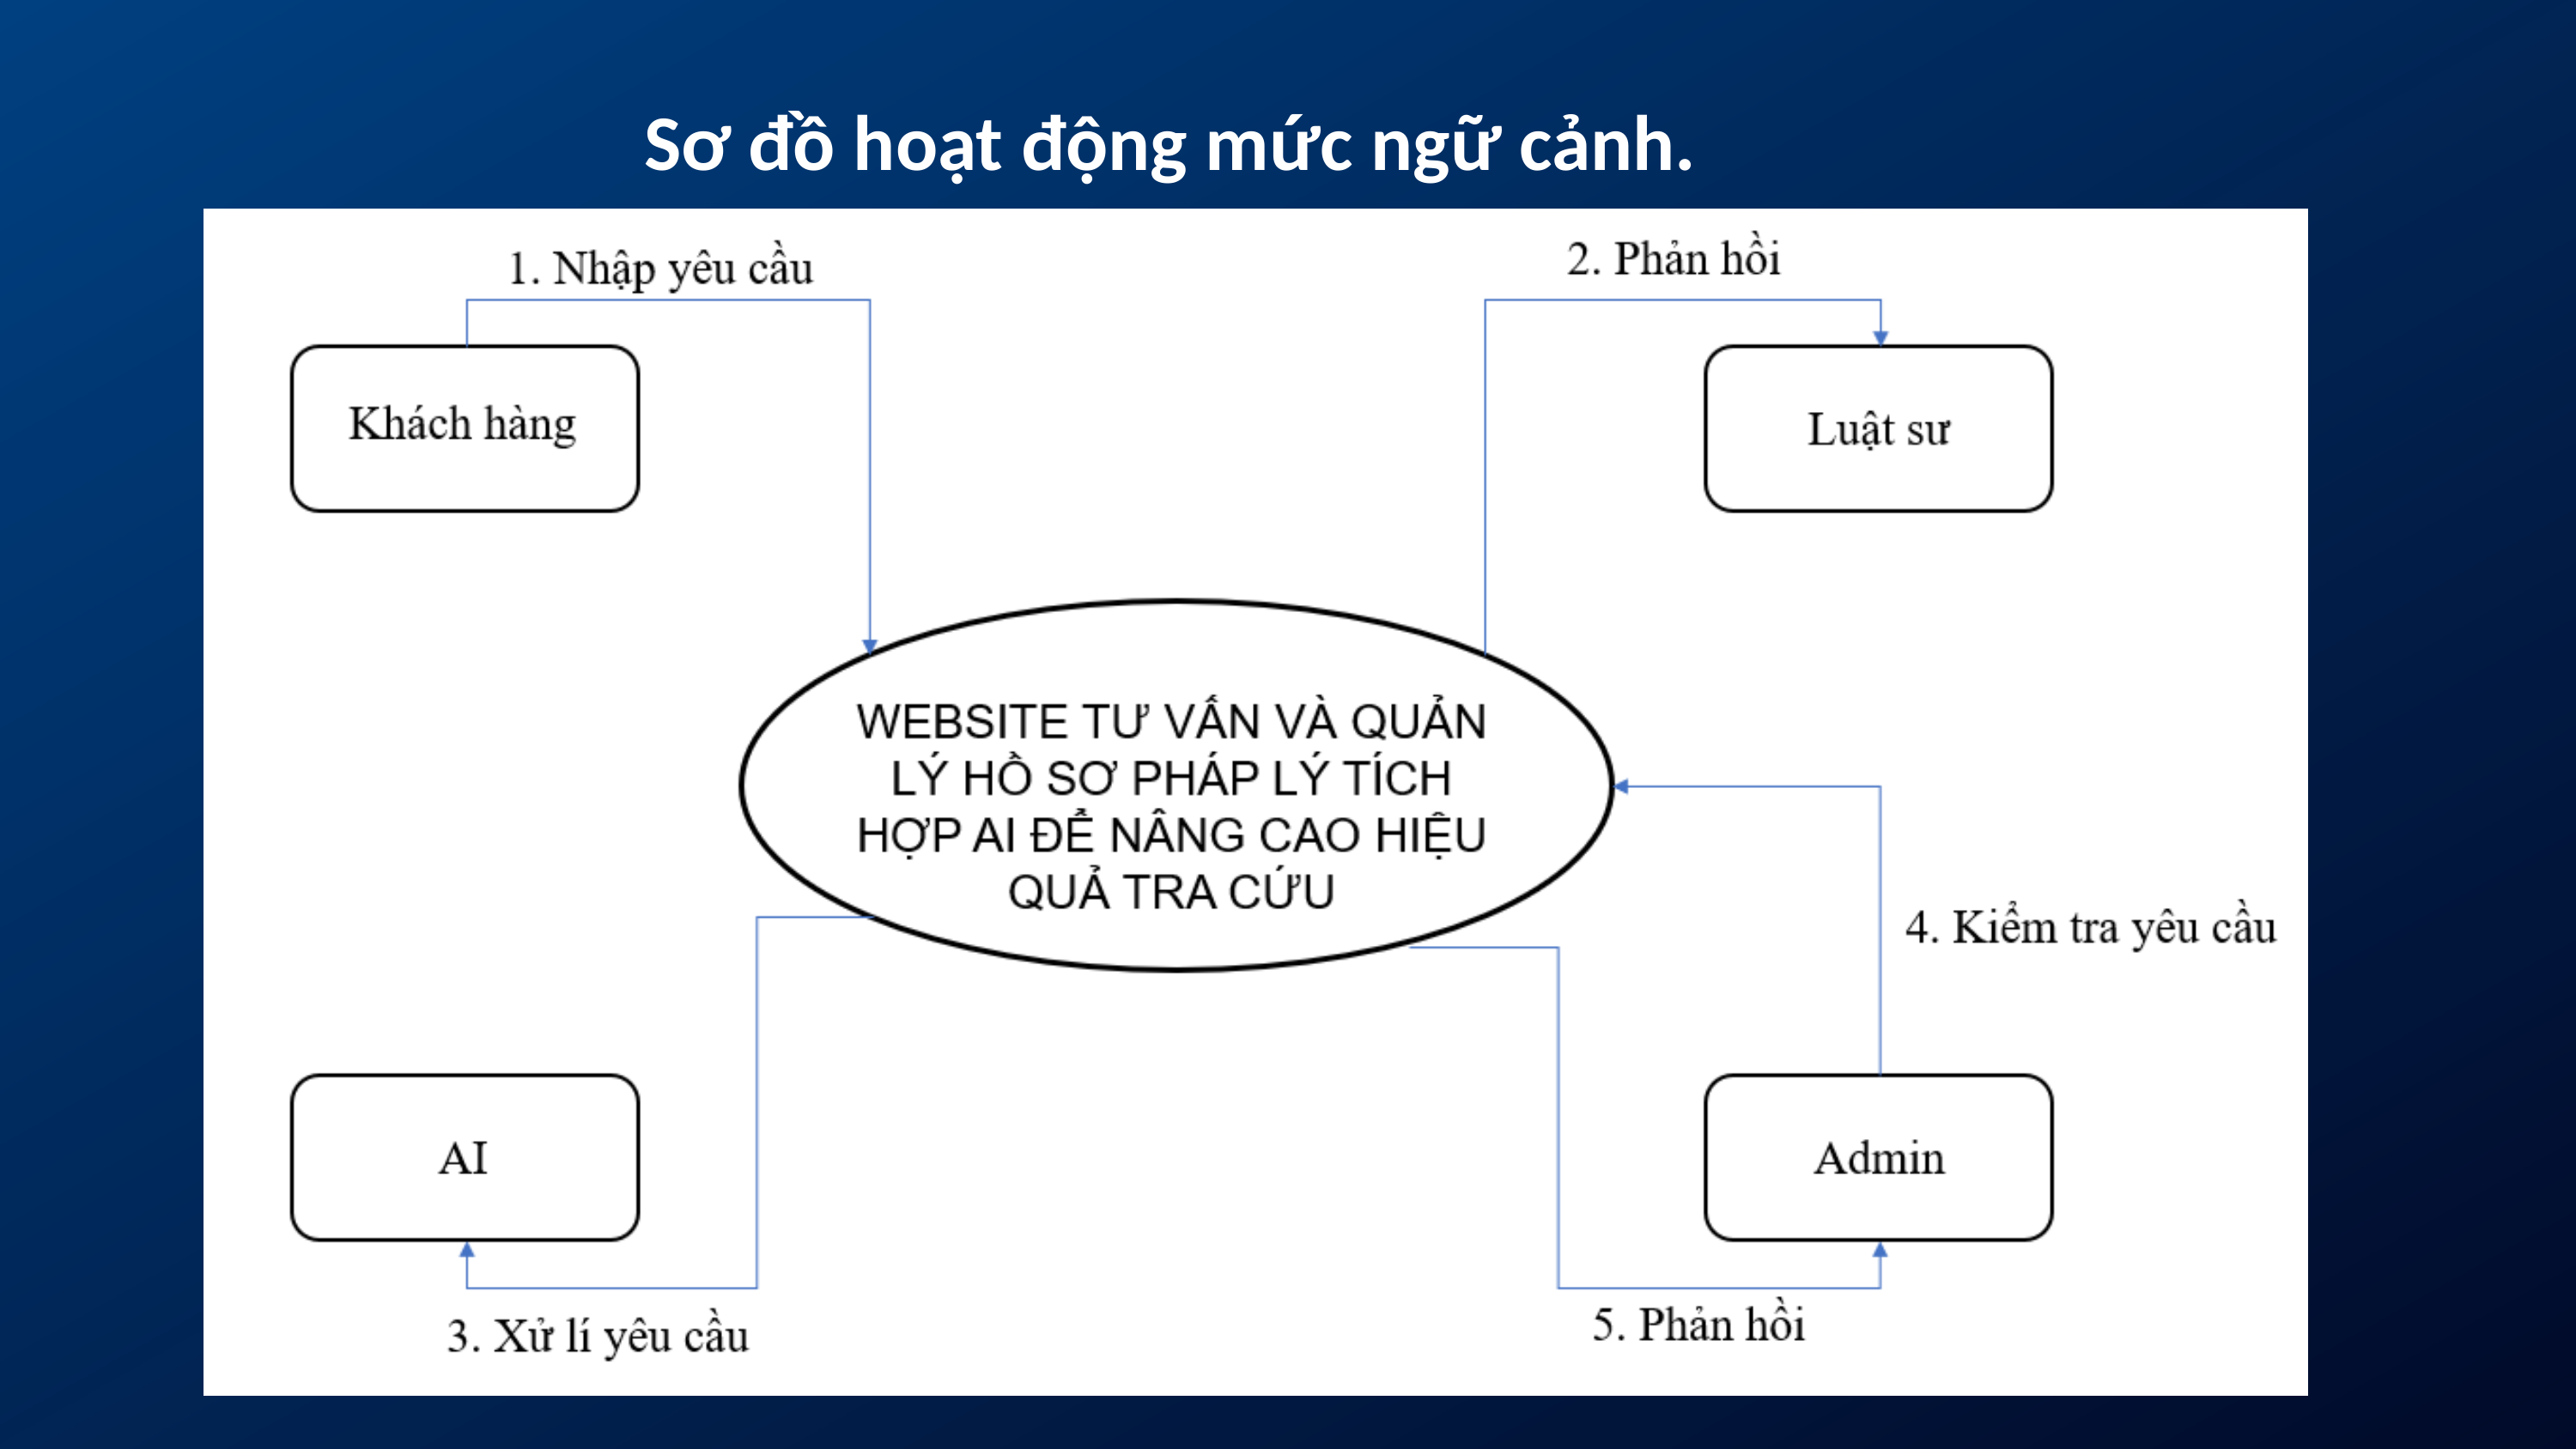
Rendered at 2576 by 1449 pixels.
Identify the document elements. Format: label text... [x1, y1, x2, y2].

text_box Sơ đồ hoạt động mức ngữ cảnh. [643, 3, 1879, 187]
text_box [0, 0, 2576, 1449]
picture [204, 209, 2308, 1396]
